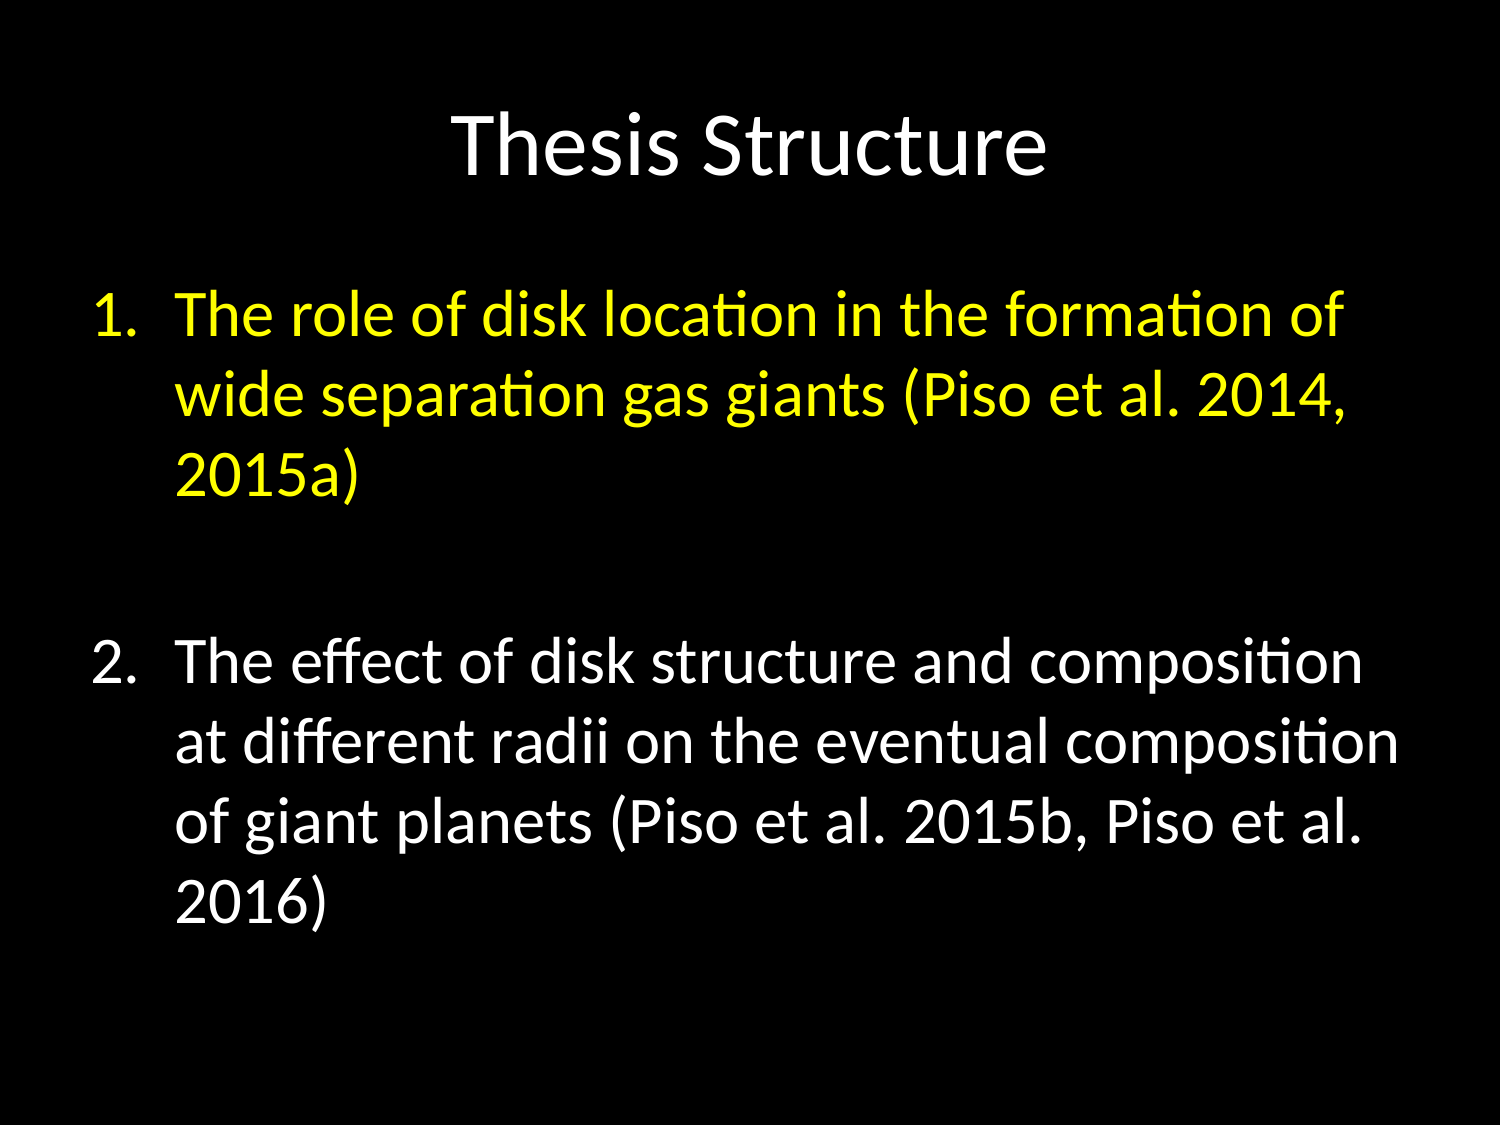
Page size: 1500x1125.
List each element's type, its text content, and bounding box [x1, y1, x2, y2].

title Thesis Structure [75, 45, 1425, 233]
list The role of disk location in the formation of wide separation gas giants (Piso et al. 2014, 2015a) The effect of disk structure and composition at different radii on the eventual composition of giant planets (Piso et al. 2015b, Piso et al. 2016) [75, 262, 1425, 1005]
